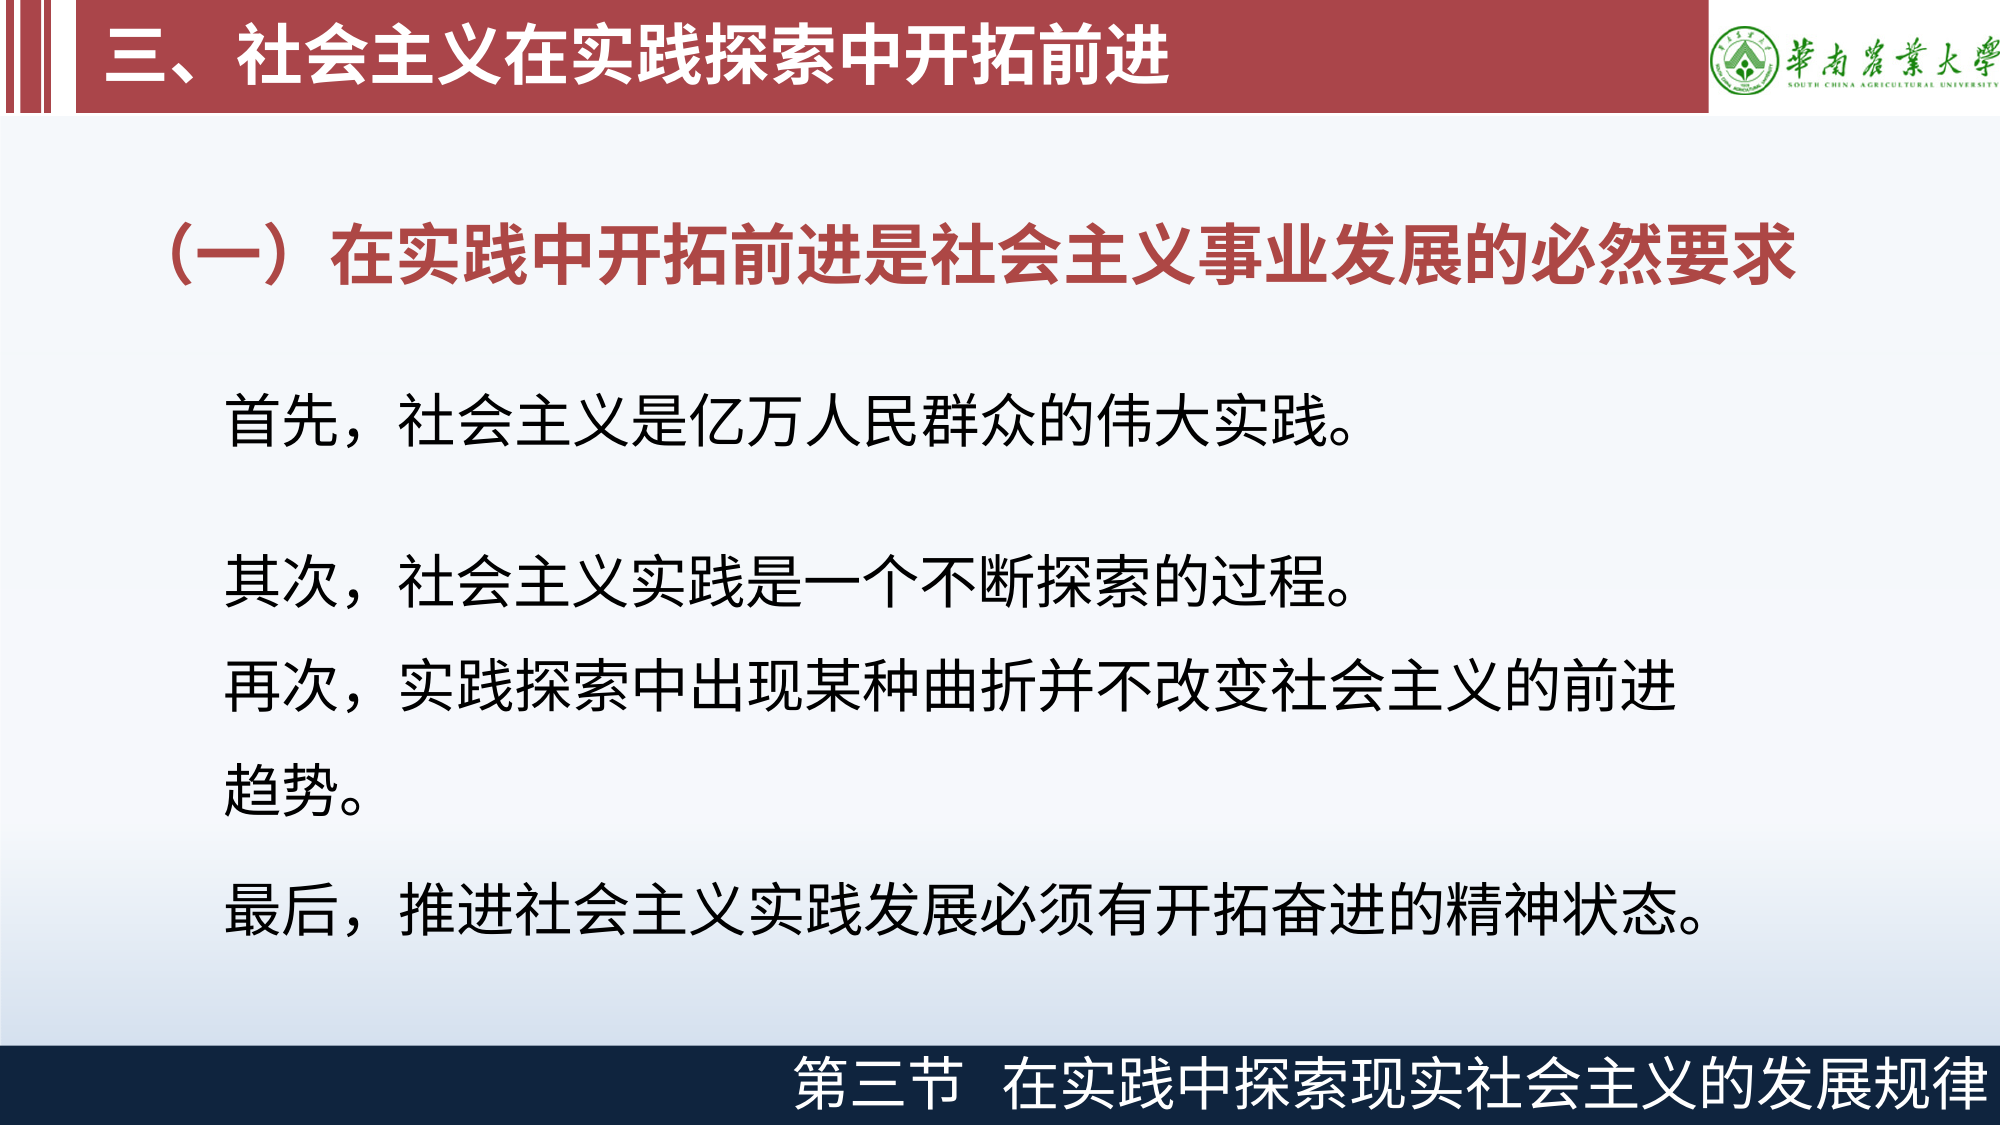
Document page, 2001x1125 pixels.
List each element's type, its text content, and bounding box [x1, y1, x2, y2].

text_box （一）在实践中开拓前进是社会主义事业发展的必然要求 首先，社会主义是亿万人民群众的伟大实践。 其次，社会主义实践是一个不断探索的过程。 再次，实践探索中出现某种曲折并不改变社会主义的前进 趋势。 最后，推进社会主义实践发展必须有开拓奋进的精神状态。 [126, 211, 1836, 944]
text_box [0, 1045, 2000, 1125]
text_box 在实践中探索现实社会主义的发展规律 [998, 1044, 1994, 1118]
title 三、社会主义在实践探索中开拓前进 [100, 10, 1257, 201]
text_box 第三节 [789, 1044, 969, 1118]
text_box [0, 116, 2000, 1045]
picture [1710, 26, 2000, 95]
